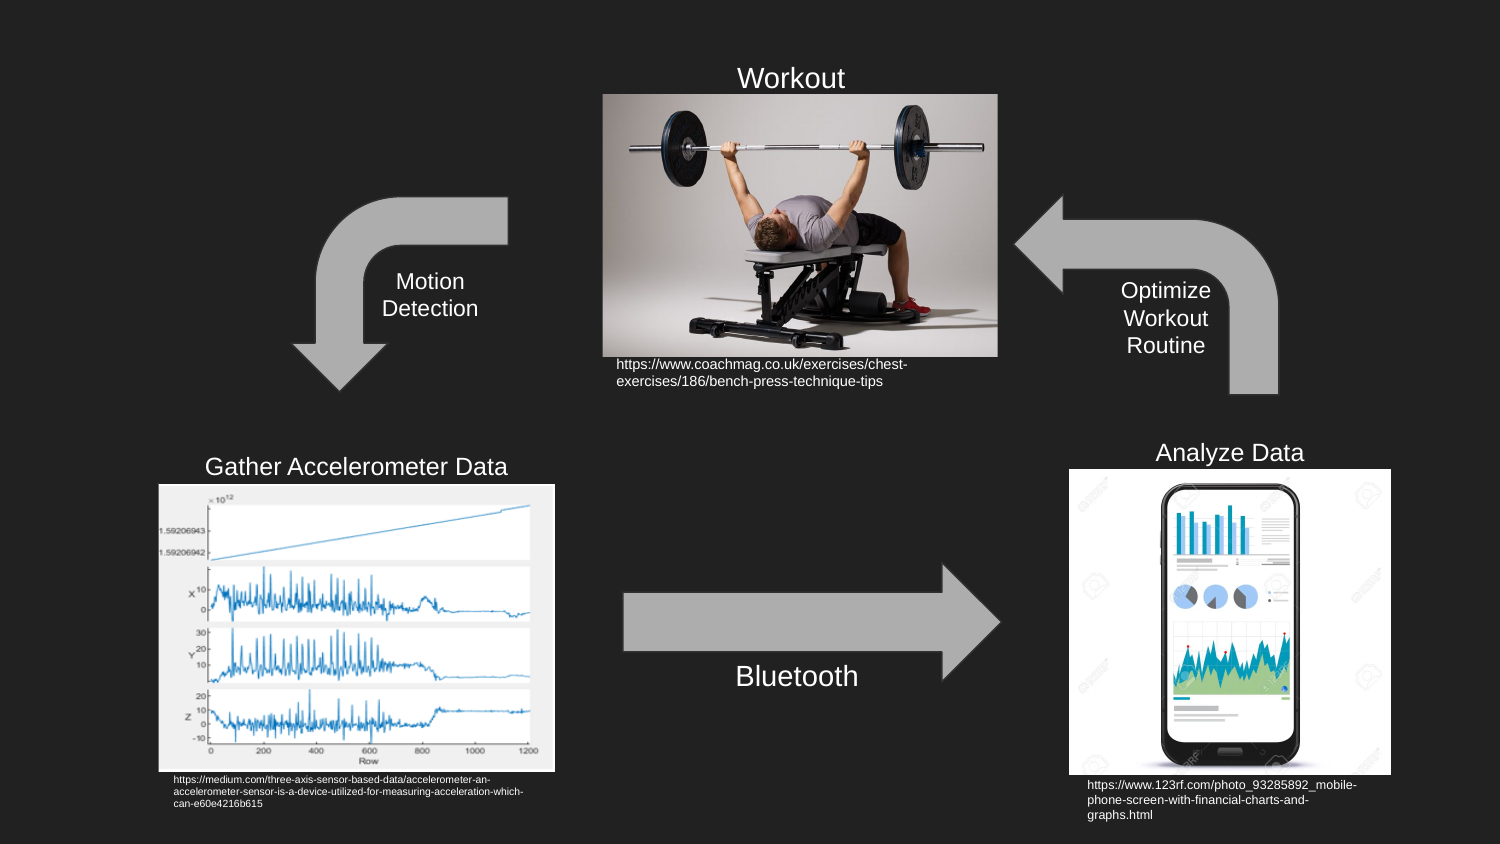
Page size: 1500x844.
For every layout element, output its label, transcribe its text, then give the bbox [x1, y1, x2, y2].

text_box Motion Detection [352, 251, 509, 337]
text_box Optimize Workout Routine [1098, 260, 1234, 374]
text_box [158, 448, 555, 827]
text_box [1013, 193, 1280, 395]
text_box Bluetooth [622, 562, 1002, 682]
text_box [601, 44, 998, 406]
text_box [290, 196, 509, 393]
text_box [1069, 421, 1391, 823]
